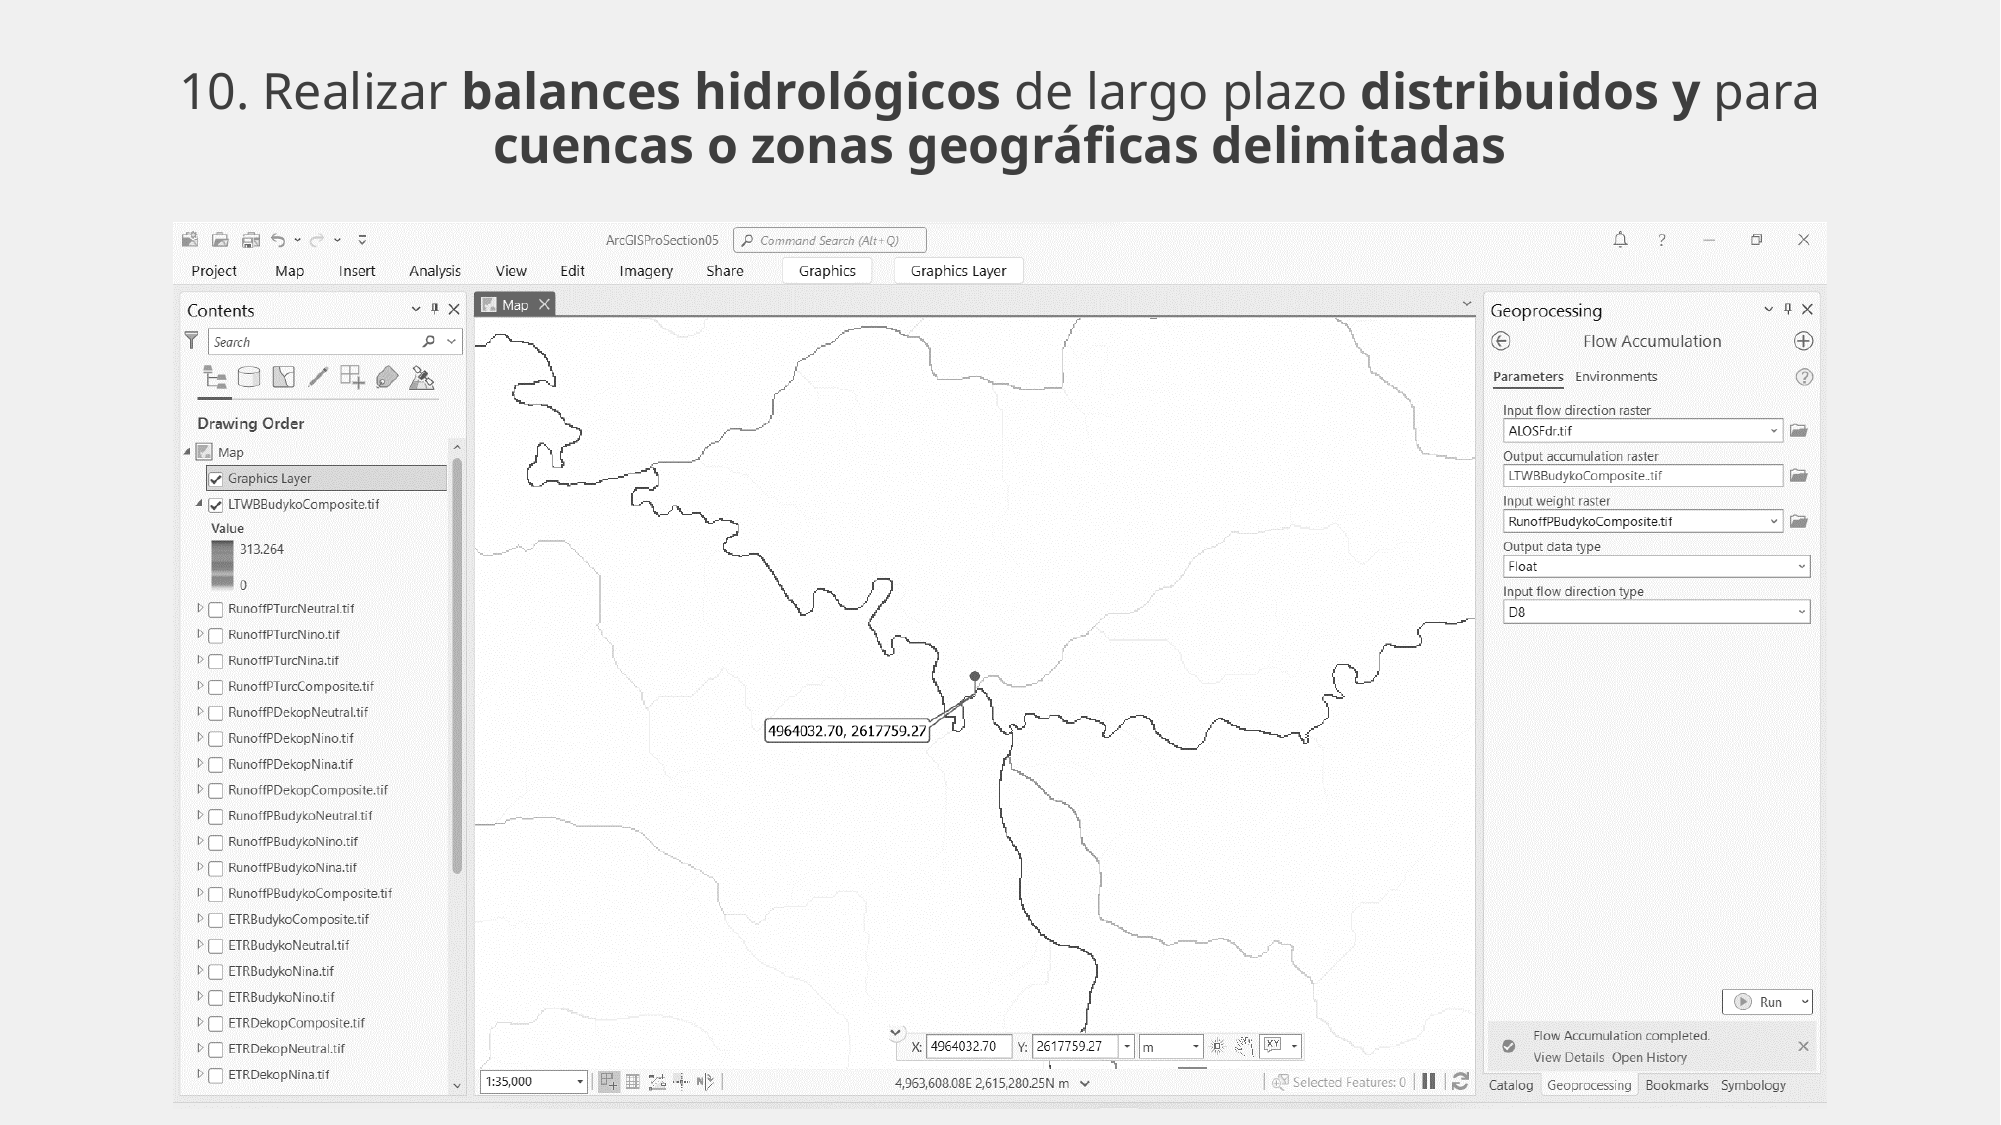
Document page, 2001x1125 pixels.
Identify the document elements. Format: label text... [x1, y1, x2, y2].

picture [173, 222, 1827, 1109]
title 10. Realizar balances hidrológicos de largo plazo distribuidos y para cuencas o zonas geográficas delimitadas [84, 59, 1916, 194]
